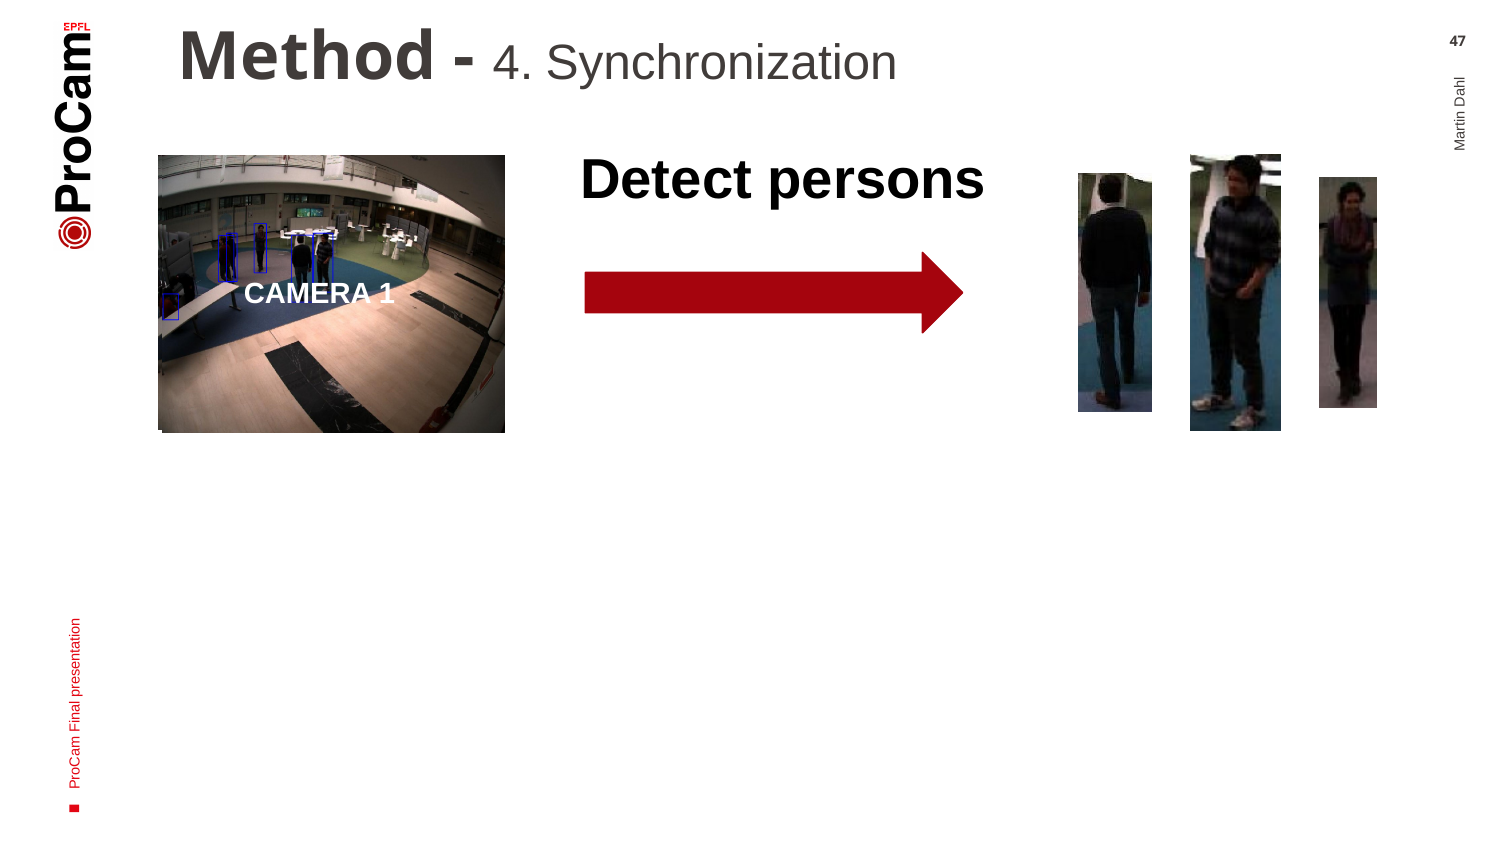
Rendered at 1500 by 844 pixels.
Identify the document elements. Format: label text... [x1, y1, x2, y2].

slide_number ‹#› [1415, 32, 1500, 59]
footer Martin Dahl [1416, 62, 1500, 644]
slide_number ProCam Final presentation [0, 256, 149, 805]
text_box [585, 252, 963, 333]
picture [1189, 153, 1281, 432]
picture [1078, 173, 1152, 412]
text_box Detect persons [565, 127, 1053, 226]
picture [158, 155, 505, 433]
picture [1319, 176, 1377, 409]
title Method - 4. Synchronization [148, 21, 994, 156]
picture [54, 22, 94, 251]
